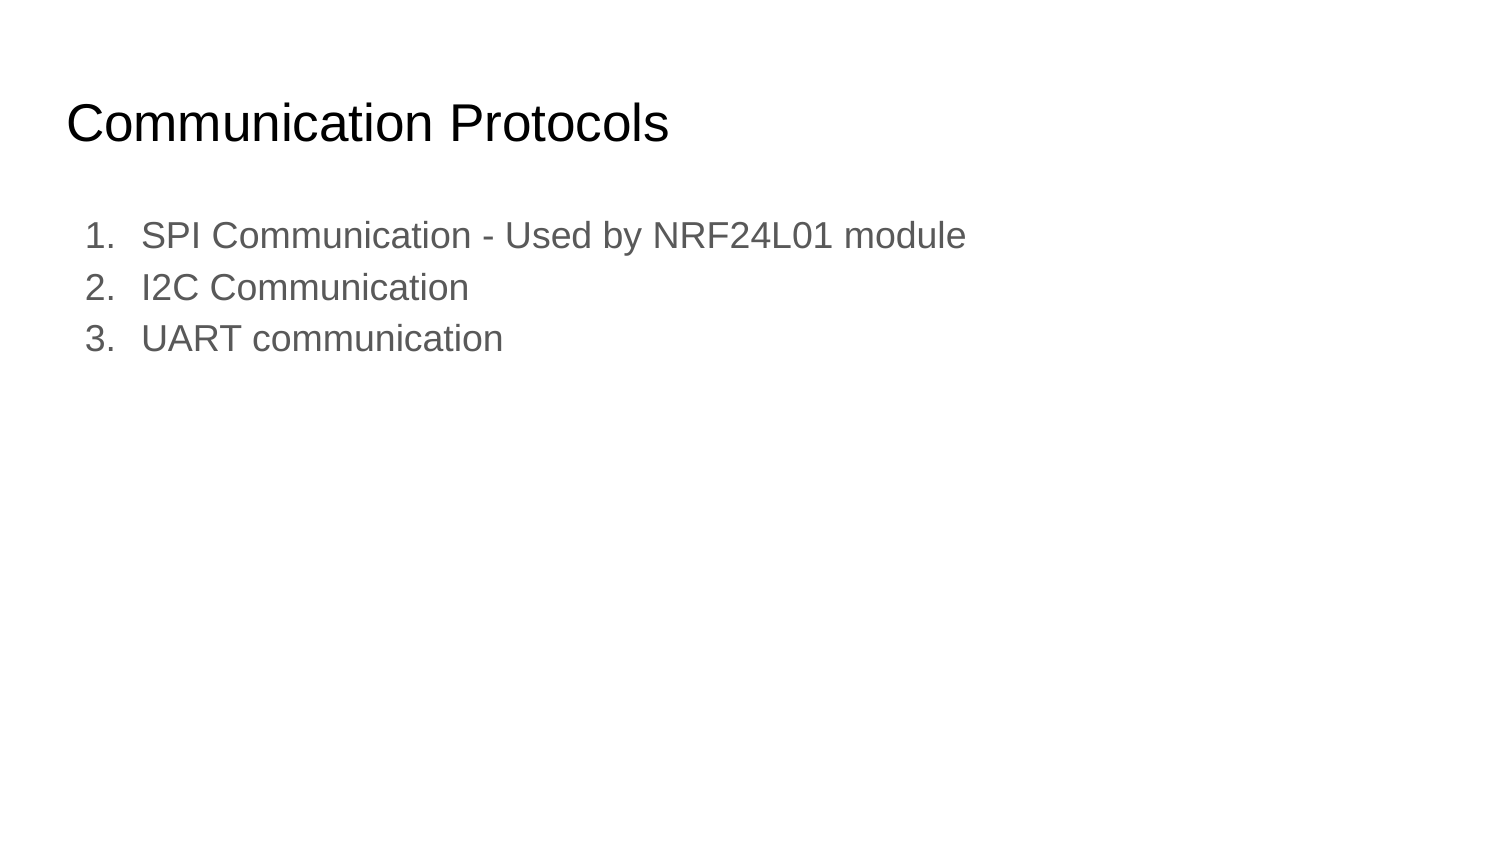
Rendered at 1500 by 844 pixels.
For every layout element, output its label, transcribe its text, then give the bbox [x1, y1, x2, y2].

list SPI Communication - Used by NRF24L01 module I2C Communication UART communication [51, 189, 1449, 750]
title Communication Protocols [51, 72, 1449, 167]
